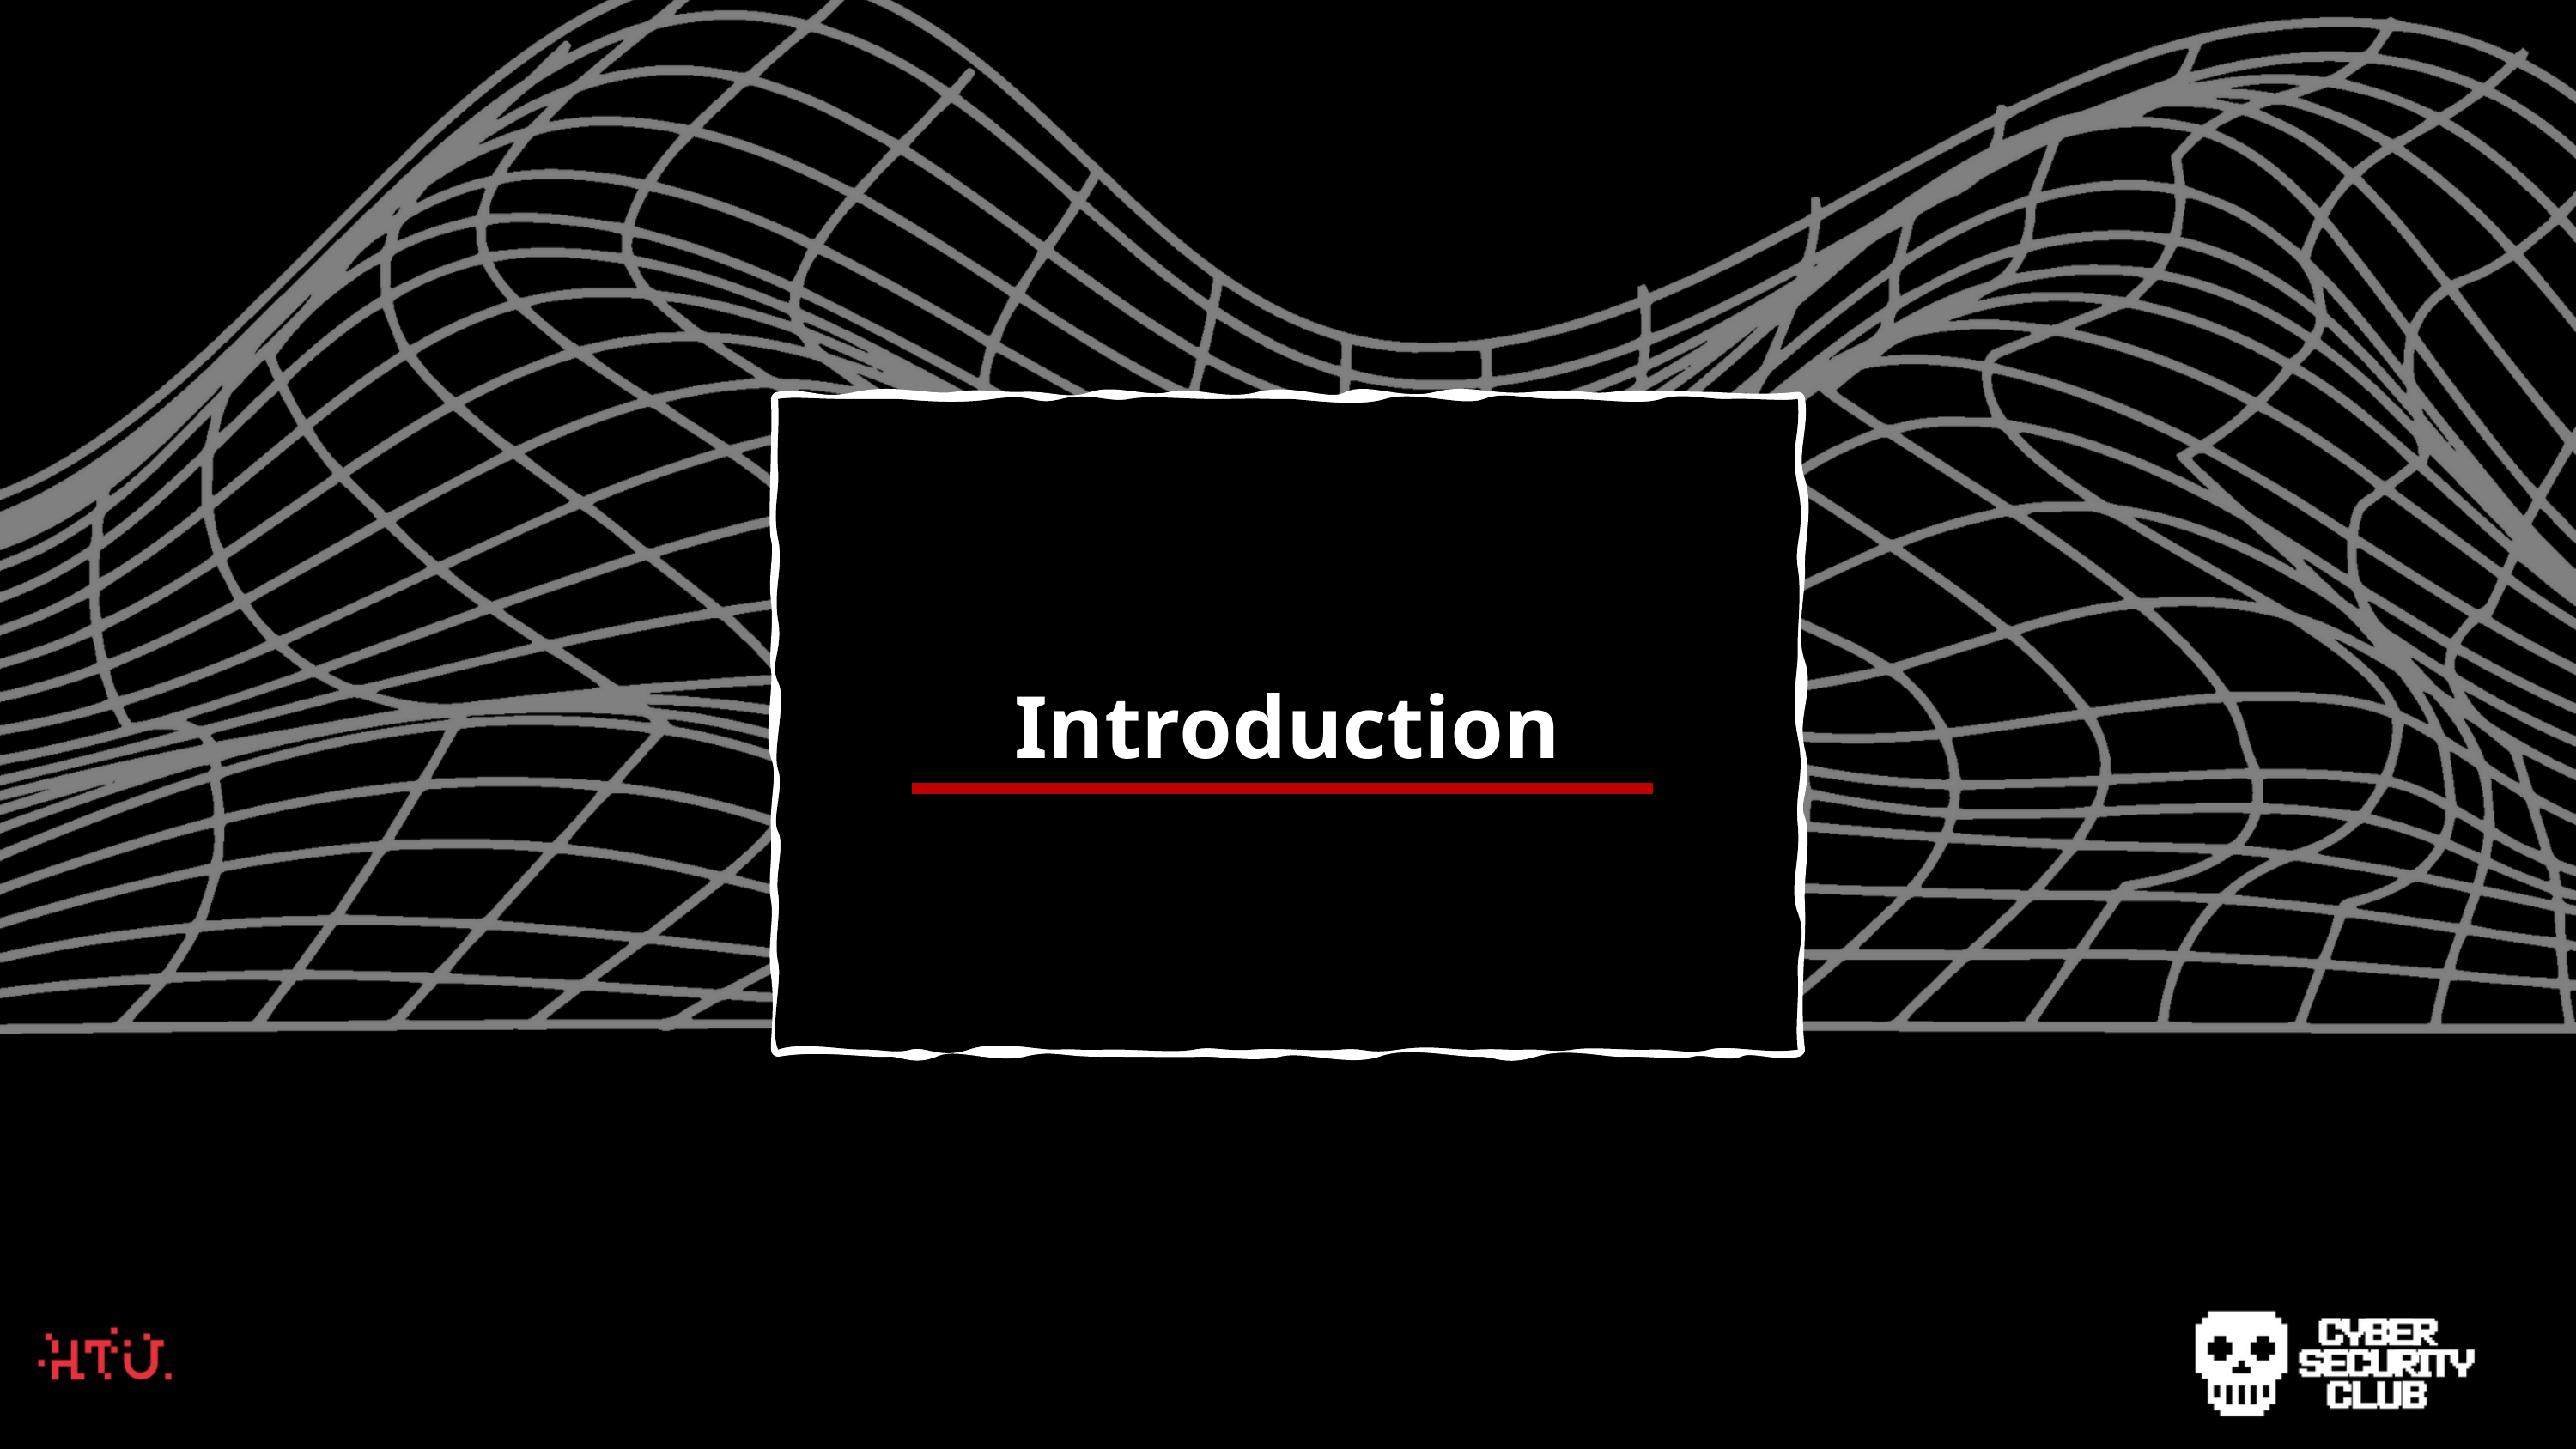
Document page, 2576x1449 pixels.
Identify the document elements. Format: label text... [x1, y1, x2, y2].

text_box [38, 1000, 1008, 1068]
text_box Introduction [774, 394, 1804, 1056]
text_box [2187, 1303, 2479, 1421]
text_box [0, 0, 2576, 1034]
text_box [38, 1287, 172, 1421]
